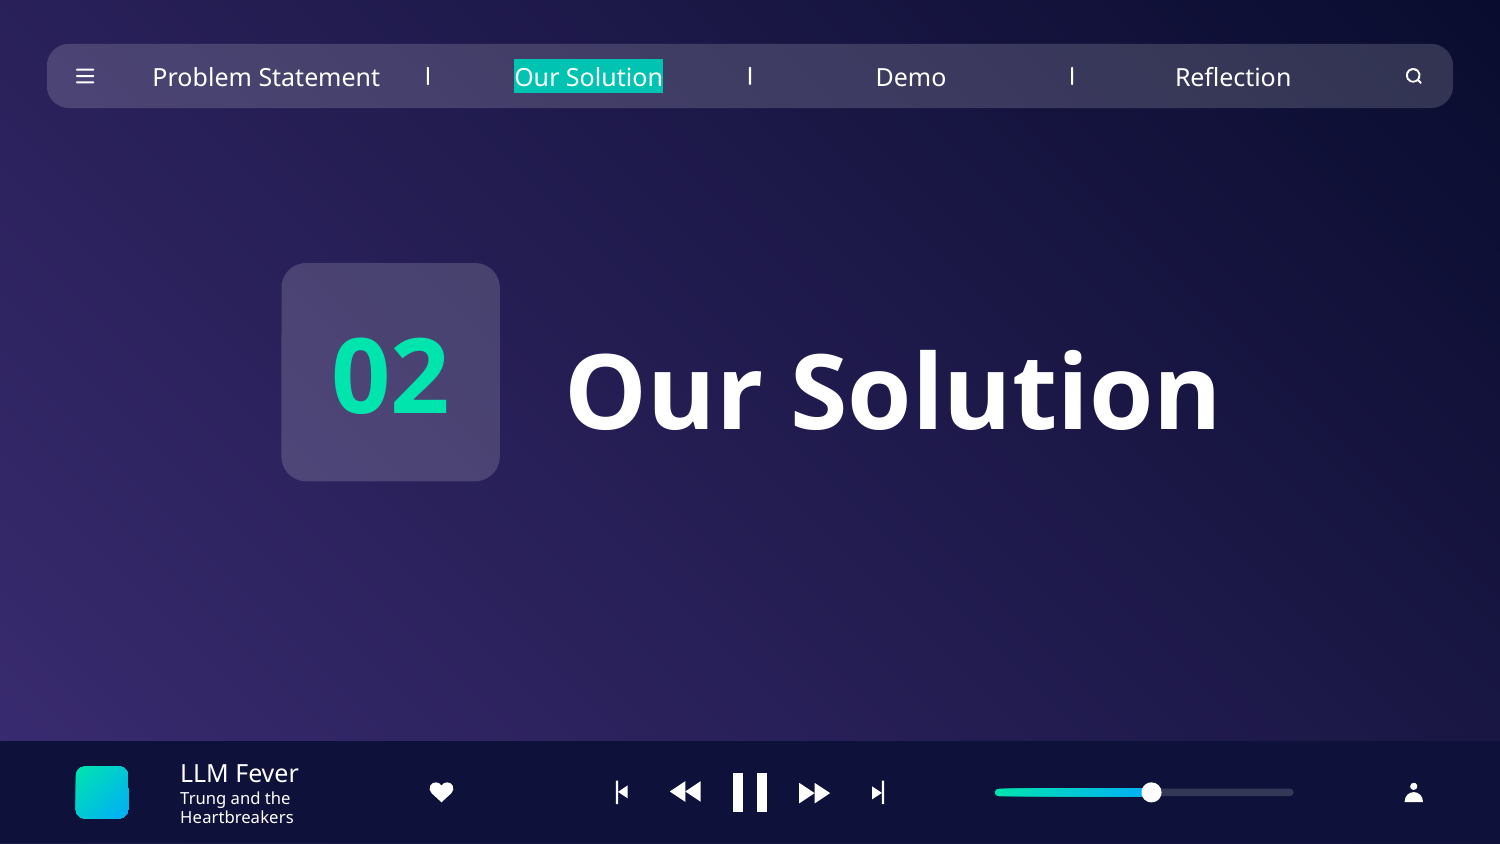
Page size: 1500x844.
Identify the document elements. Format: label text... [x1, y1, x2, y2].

subtitle Our Solution [438, 49, 739, 103]
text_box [994, 782, 1294, 803]
subtitle LLM Fever Trung and the Heartbreakers [165, 766, 392, 819]
subtitle Problem Statement [116, 49, 417, 103]
title Our Solution [549, 263, 1345, 514]
subtitle Demo [761, 49, 1062, 103]
title 02 [281, 263, 500, 482]
subtitle Reflection [1083, 49, 1384, 103]
